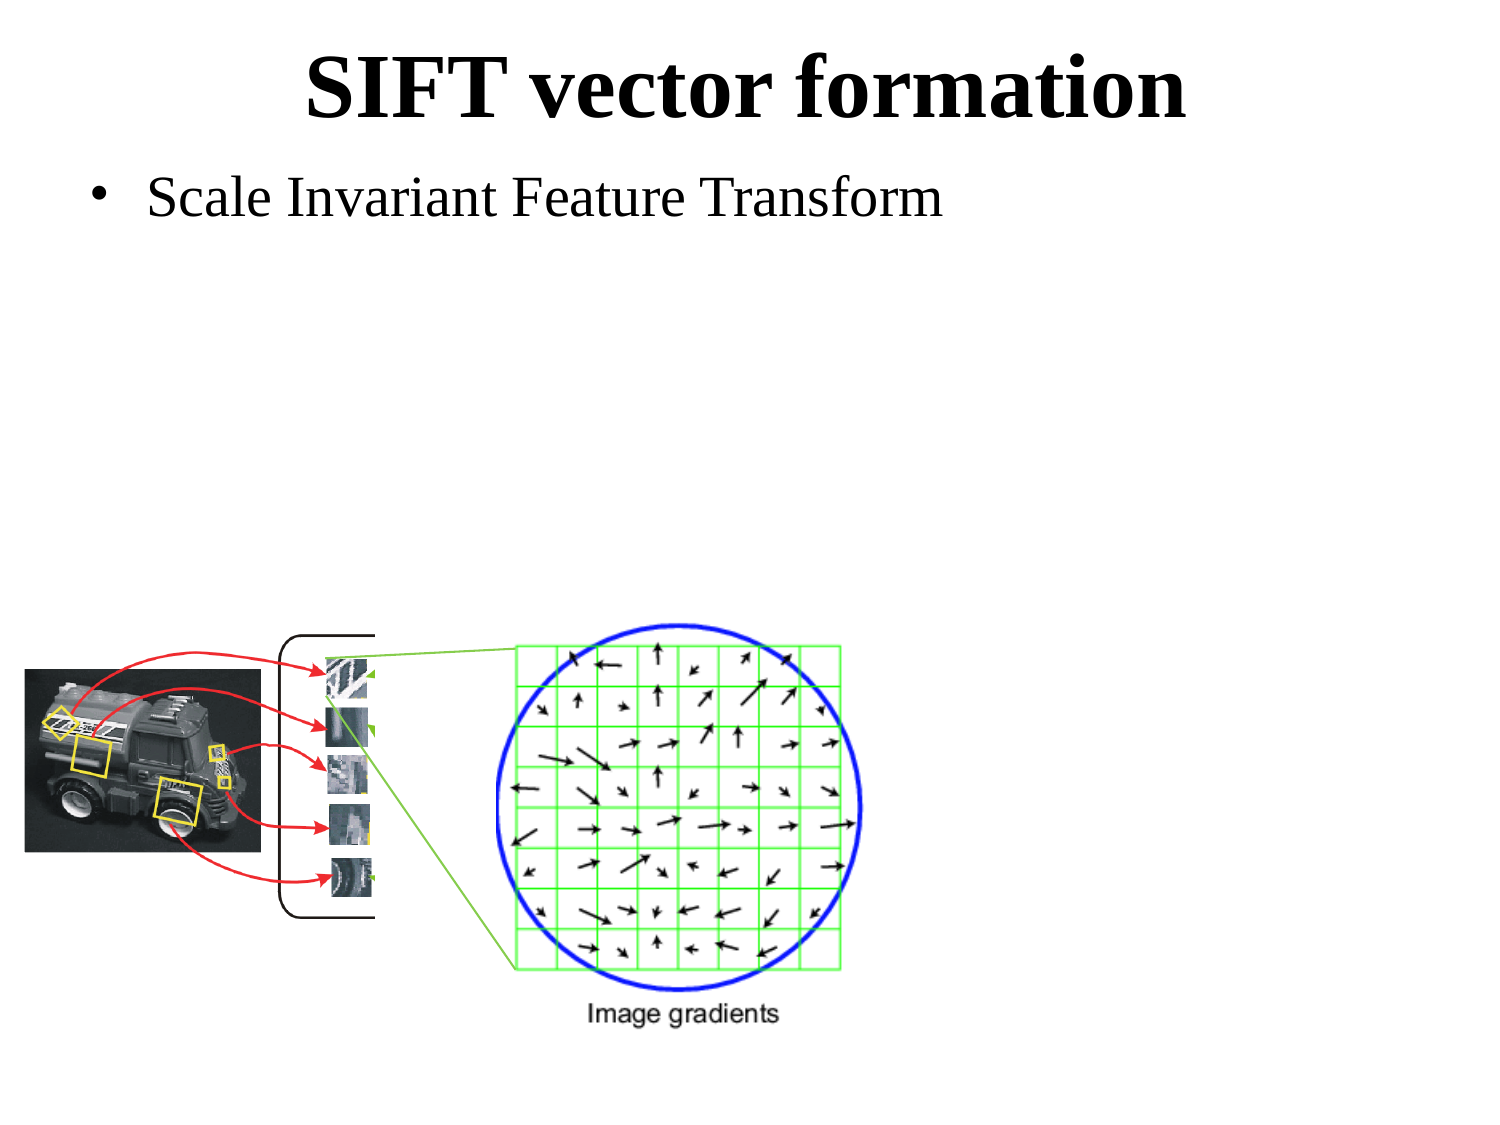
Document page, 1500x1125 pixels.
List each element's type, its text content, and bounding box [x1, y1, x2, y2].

title SIFT vector formation [112, 0, 1388, 149]
list Scale Invariant Feature Transform [75, 149, 1450, 575]
picture [24, 633, 324, 919]
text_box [324, 610, 878, 1034]
